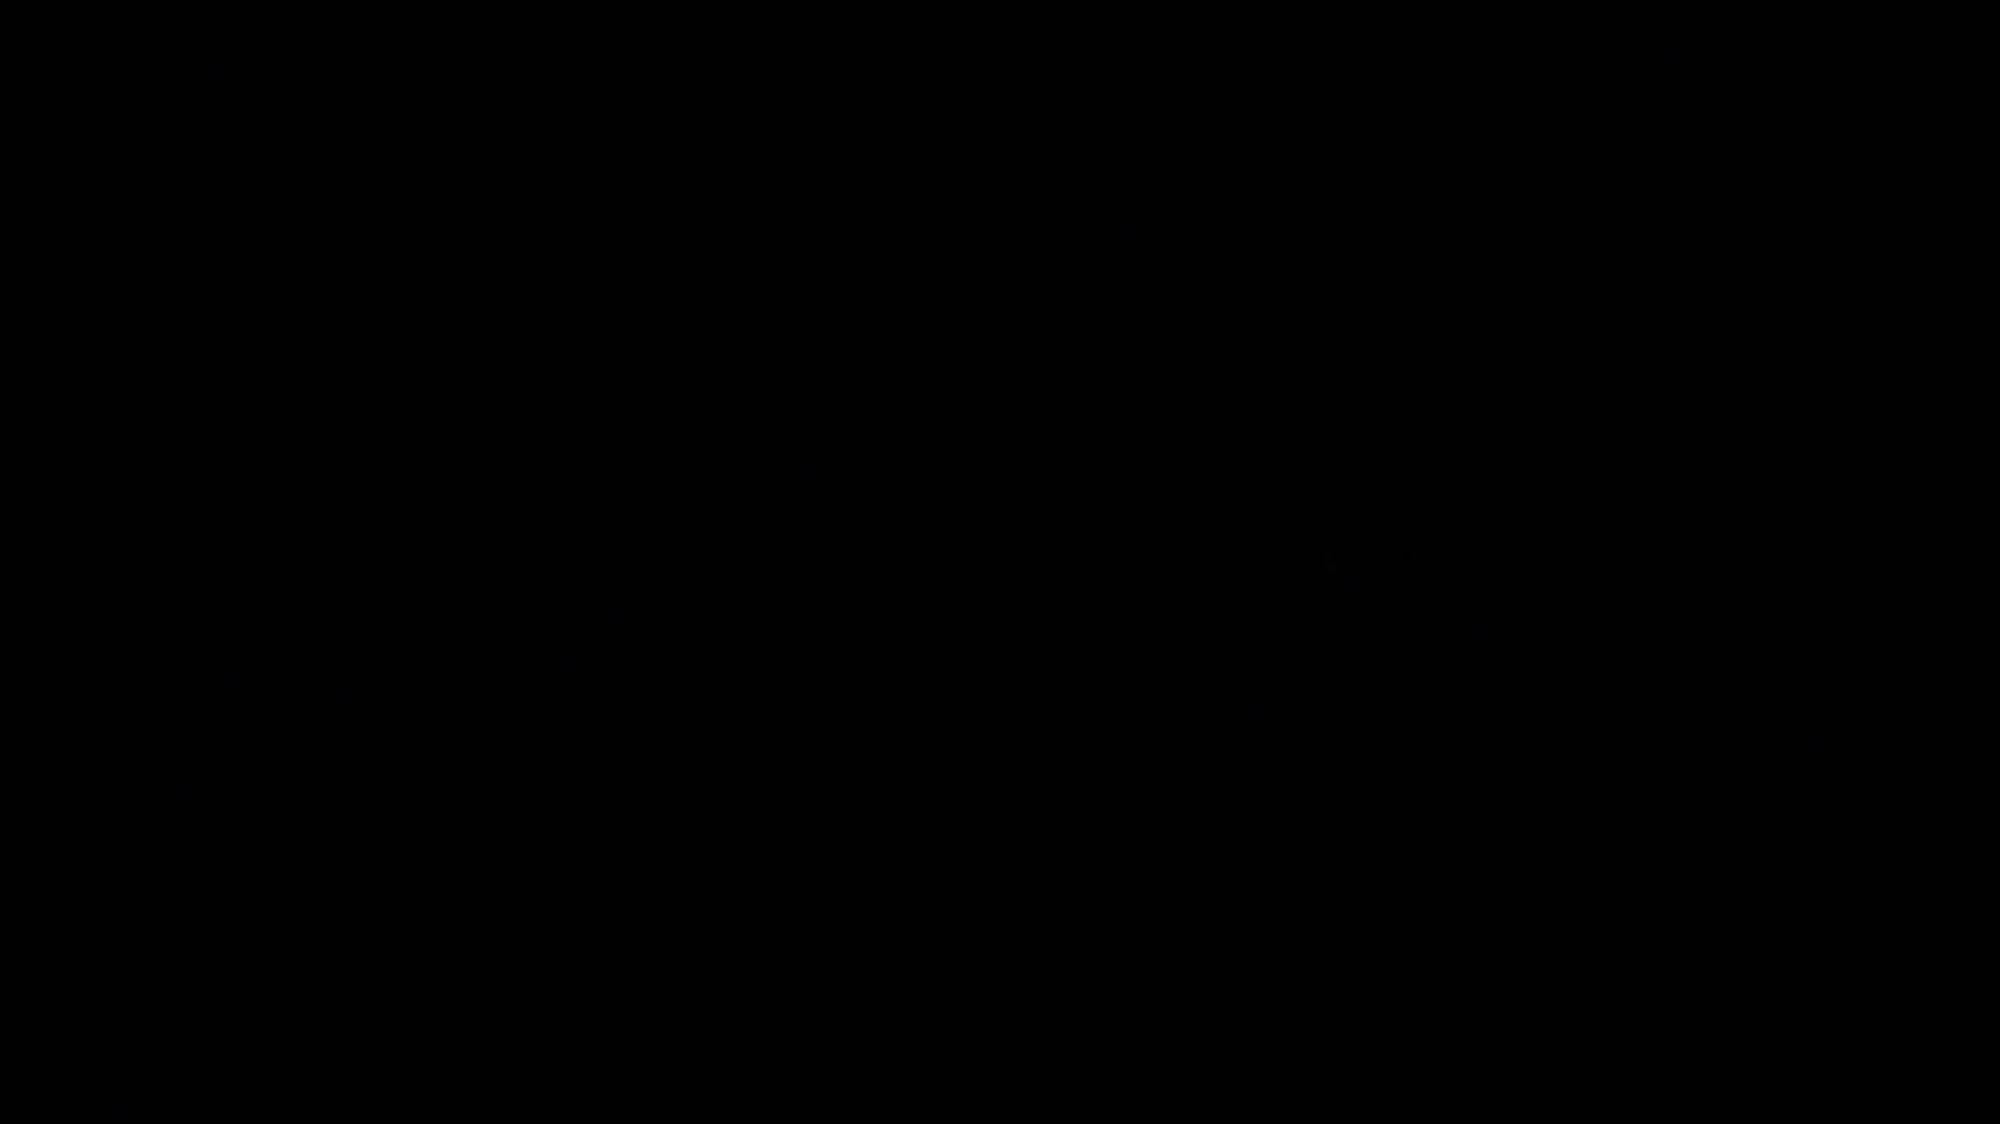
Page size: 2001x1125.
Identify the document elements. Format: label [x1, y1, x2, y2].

text_box [0, 0, 2000, 1125]
